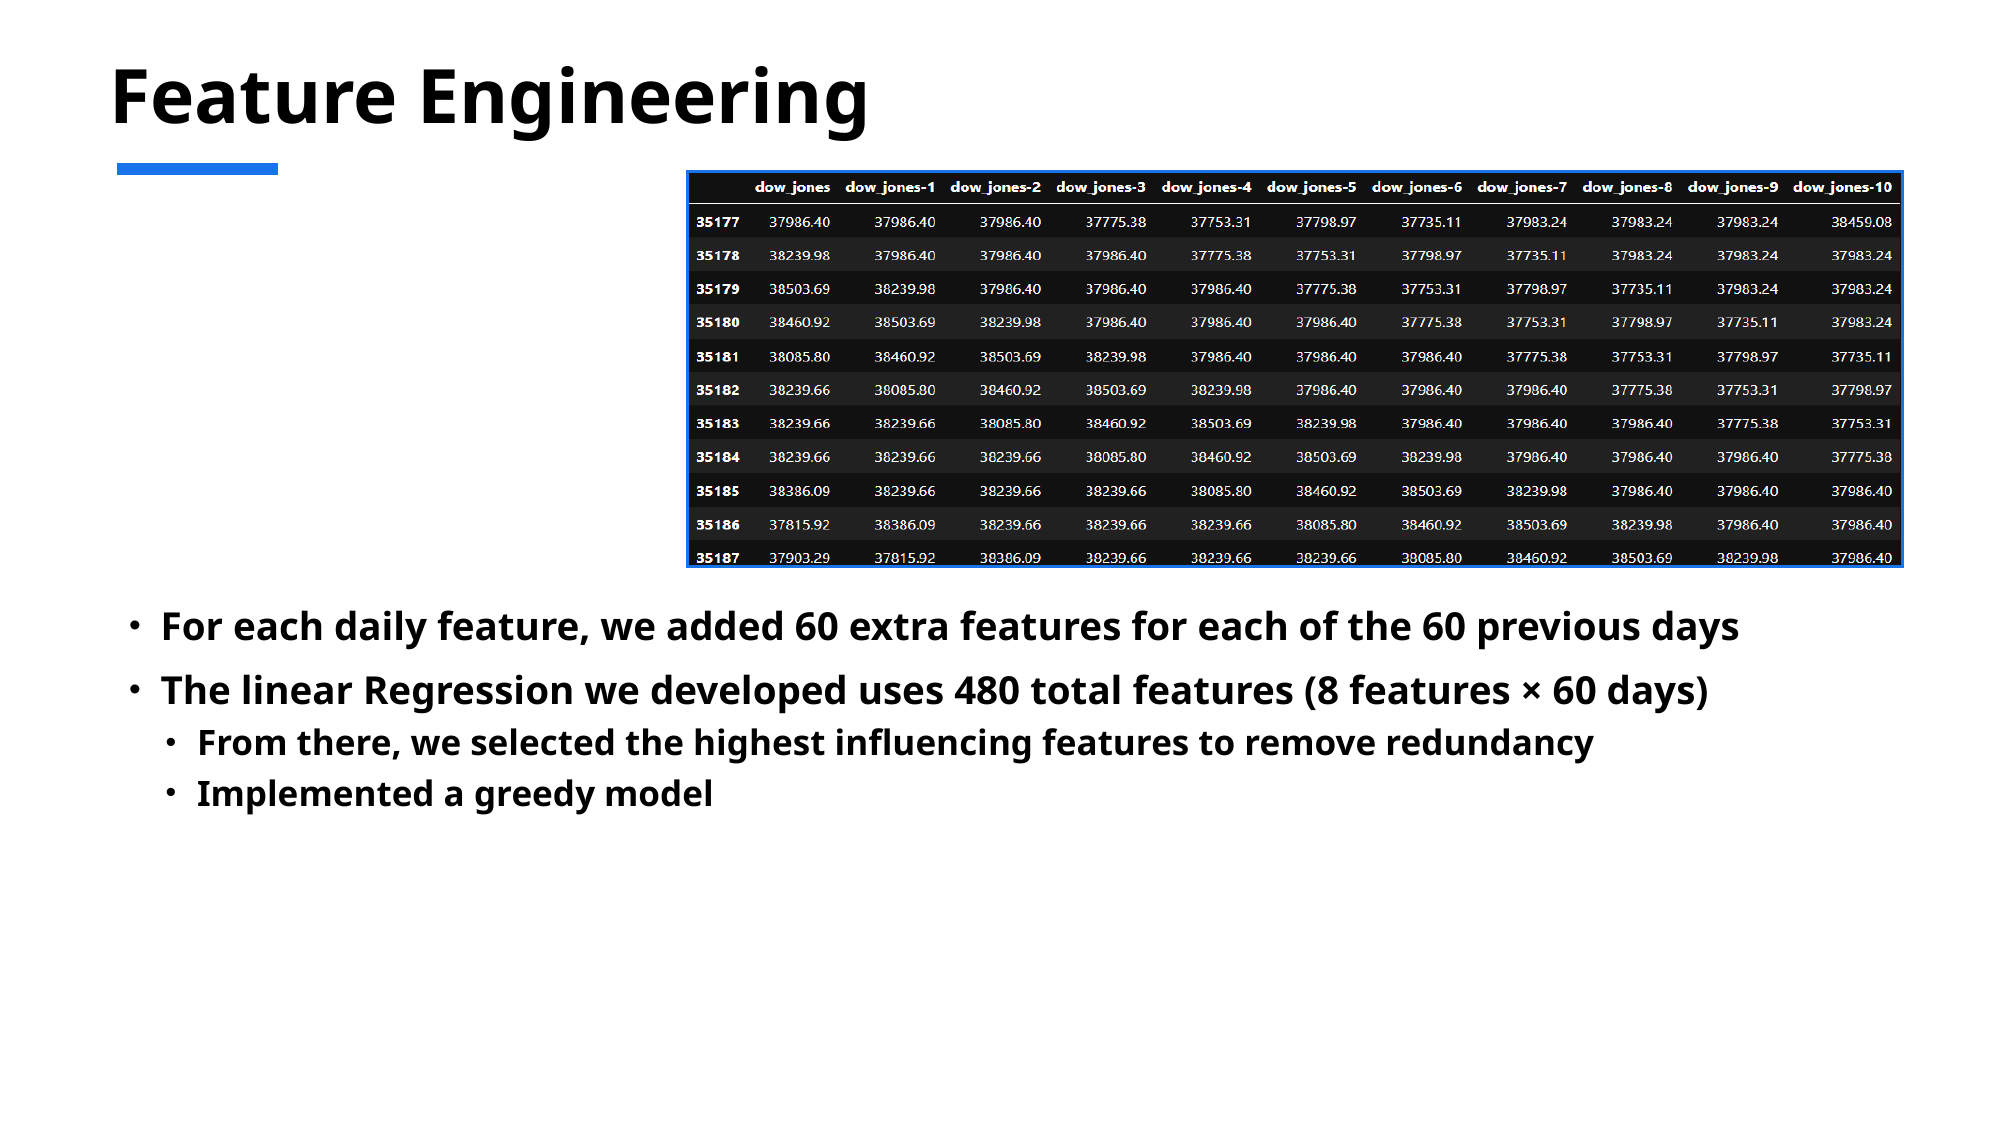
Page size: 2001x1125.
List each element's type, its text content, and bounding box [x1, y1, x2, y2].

title Feature Engineering [94, 40, 897, 221]
picture [689, 172, 1901, 566]
list For each daily feature, we added 60 extra features for each of the 60 previous days The linear Regression we developed uses 480 total features (8 features × 60 days) From there, we selected the highest influencing features to remove redundancy Implemented a greedy model [114, 594, 1901, 905]
